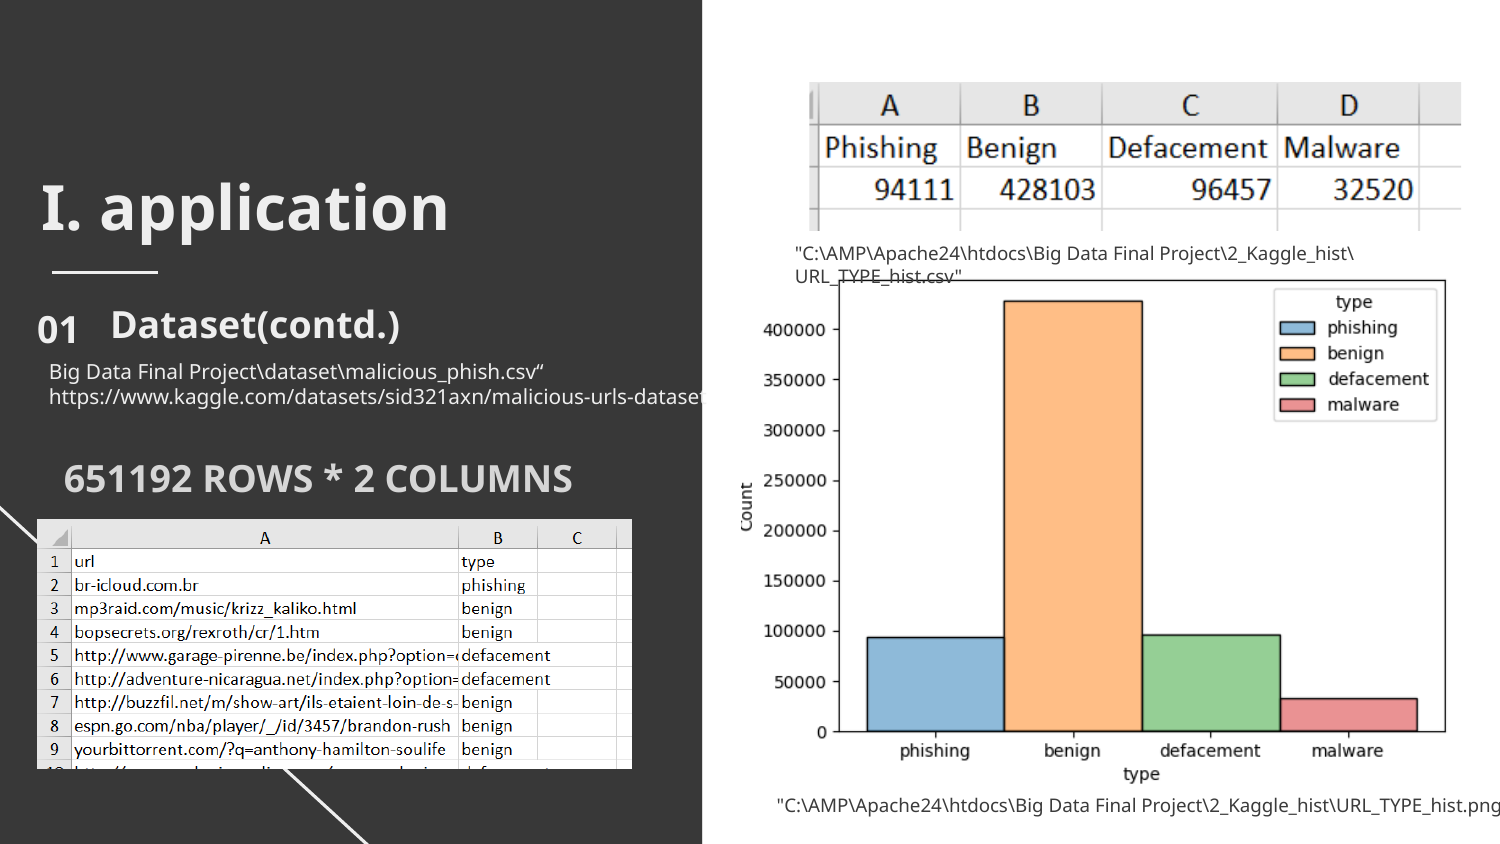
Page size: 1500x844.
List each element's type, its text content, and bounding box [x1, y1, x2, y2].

text_box "C:\AMP\Apache24\htdocs\Big Data Final Project\2_Kaggle_hist\URL_TYPE_hist.png" [761, 785, 1500, 824]
picture [37, 519, 632, 769]
title Dataset(contd.) [95, 297, 700, 351]
picture [740, 243, 1474, 796]
text_box 651192 ROWS * 2 COLUMNS [48, 448, 589, 508]
title 01 [0, 304, 96, 353]
text_box Big Data Final Project\dataset\malicious_phish.csv“ https://www.kaggle.com/datasets/sid321axn/malicious-urls-dataset [11, 351, 727, 417]
picture [809, 79, 1462, 231]
text_box "C:\AMP\Apache24\htdocs\Big Data Final Project\2_Kaggle_hist\URL_TYPE_hist.csv" [779, 234, 1500, 295]
title I. application [0, 162, 509, 249]
